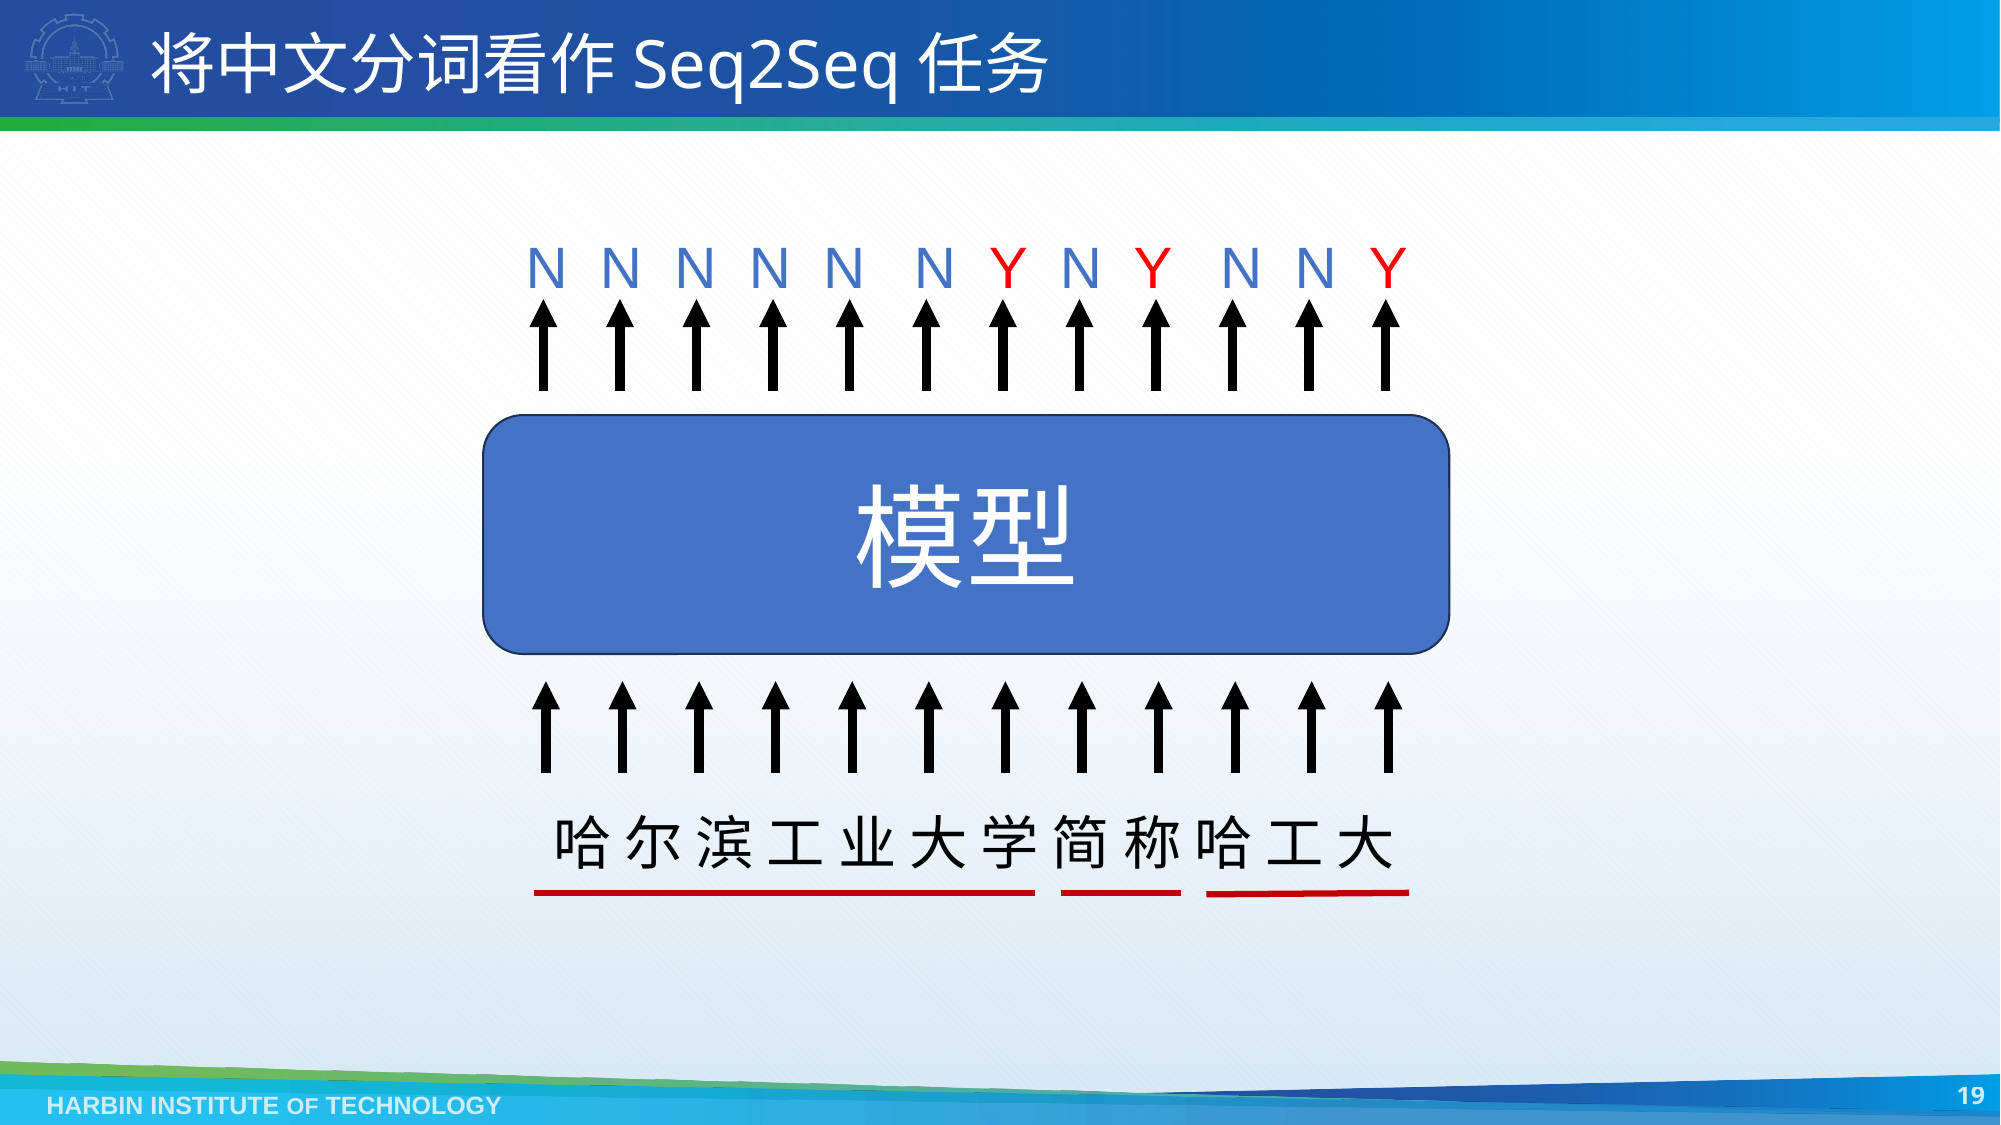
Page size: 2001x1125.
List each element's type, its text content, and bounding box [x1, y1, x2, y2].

picture [0, 0, 2000, 131]
text_box [16, 13, 135, 113]
text_box 哈 尔 滨 工 业 大 学 简 称 哈 工 大 [498, 798, 1450, 884]
picture [0, 1061, 2000, 1125]
text_box N N N N N N Y N Y N N Y [510, 223, 1462, 308]
slide_number 19 [1623, 1072, 2000, 1110]
footer HARBIN INSTITUTE OF TECHNOLOGY [31, 1081, 843, 1125]
text_box 模型 [482, 414, 1451, 656]
title 将中文分词看作Seq2Seq任务 [135, 23, 1846, 103]
